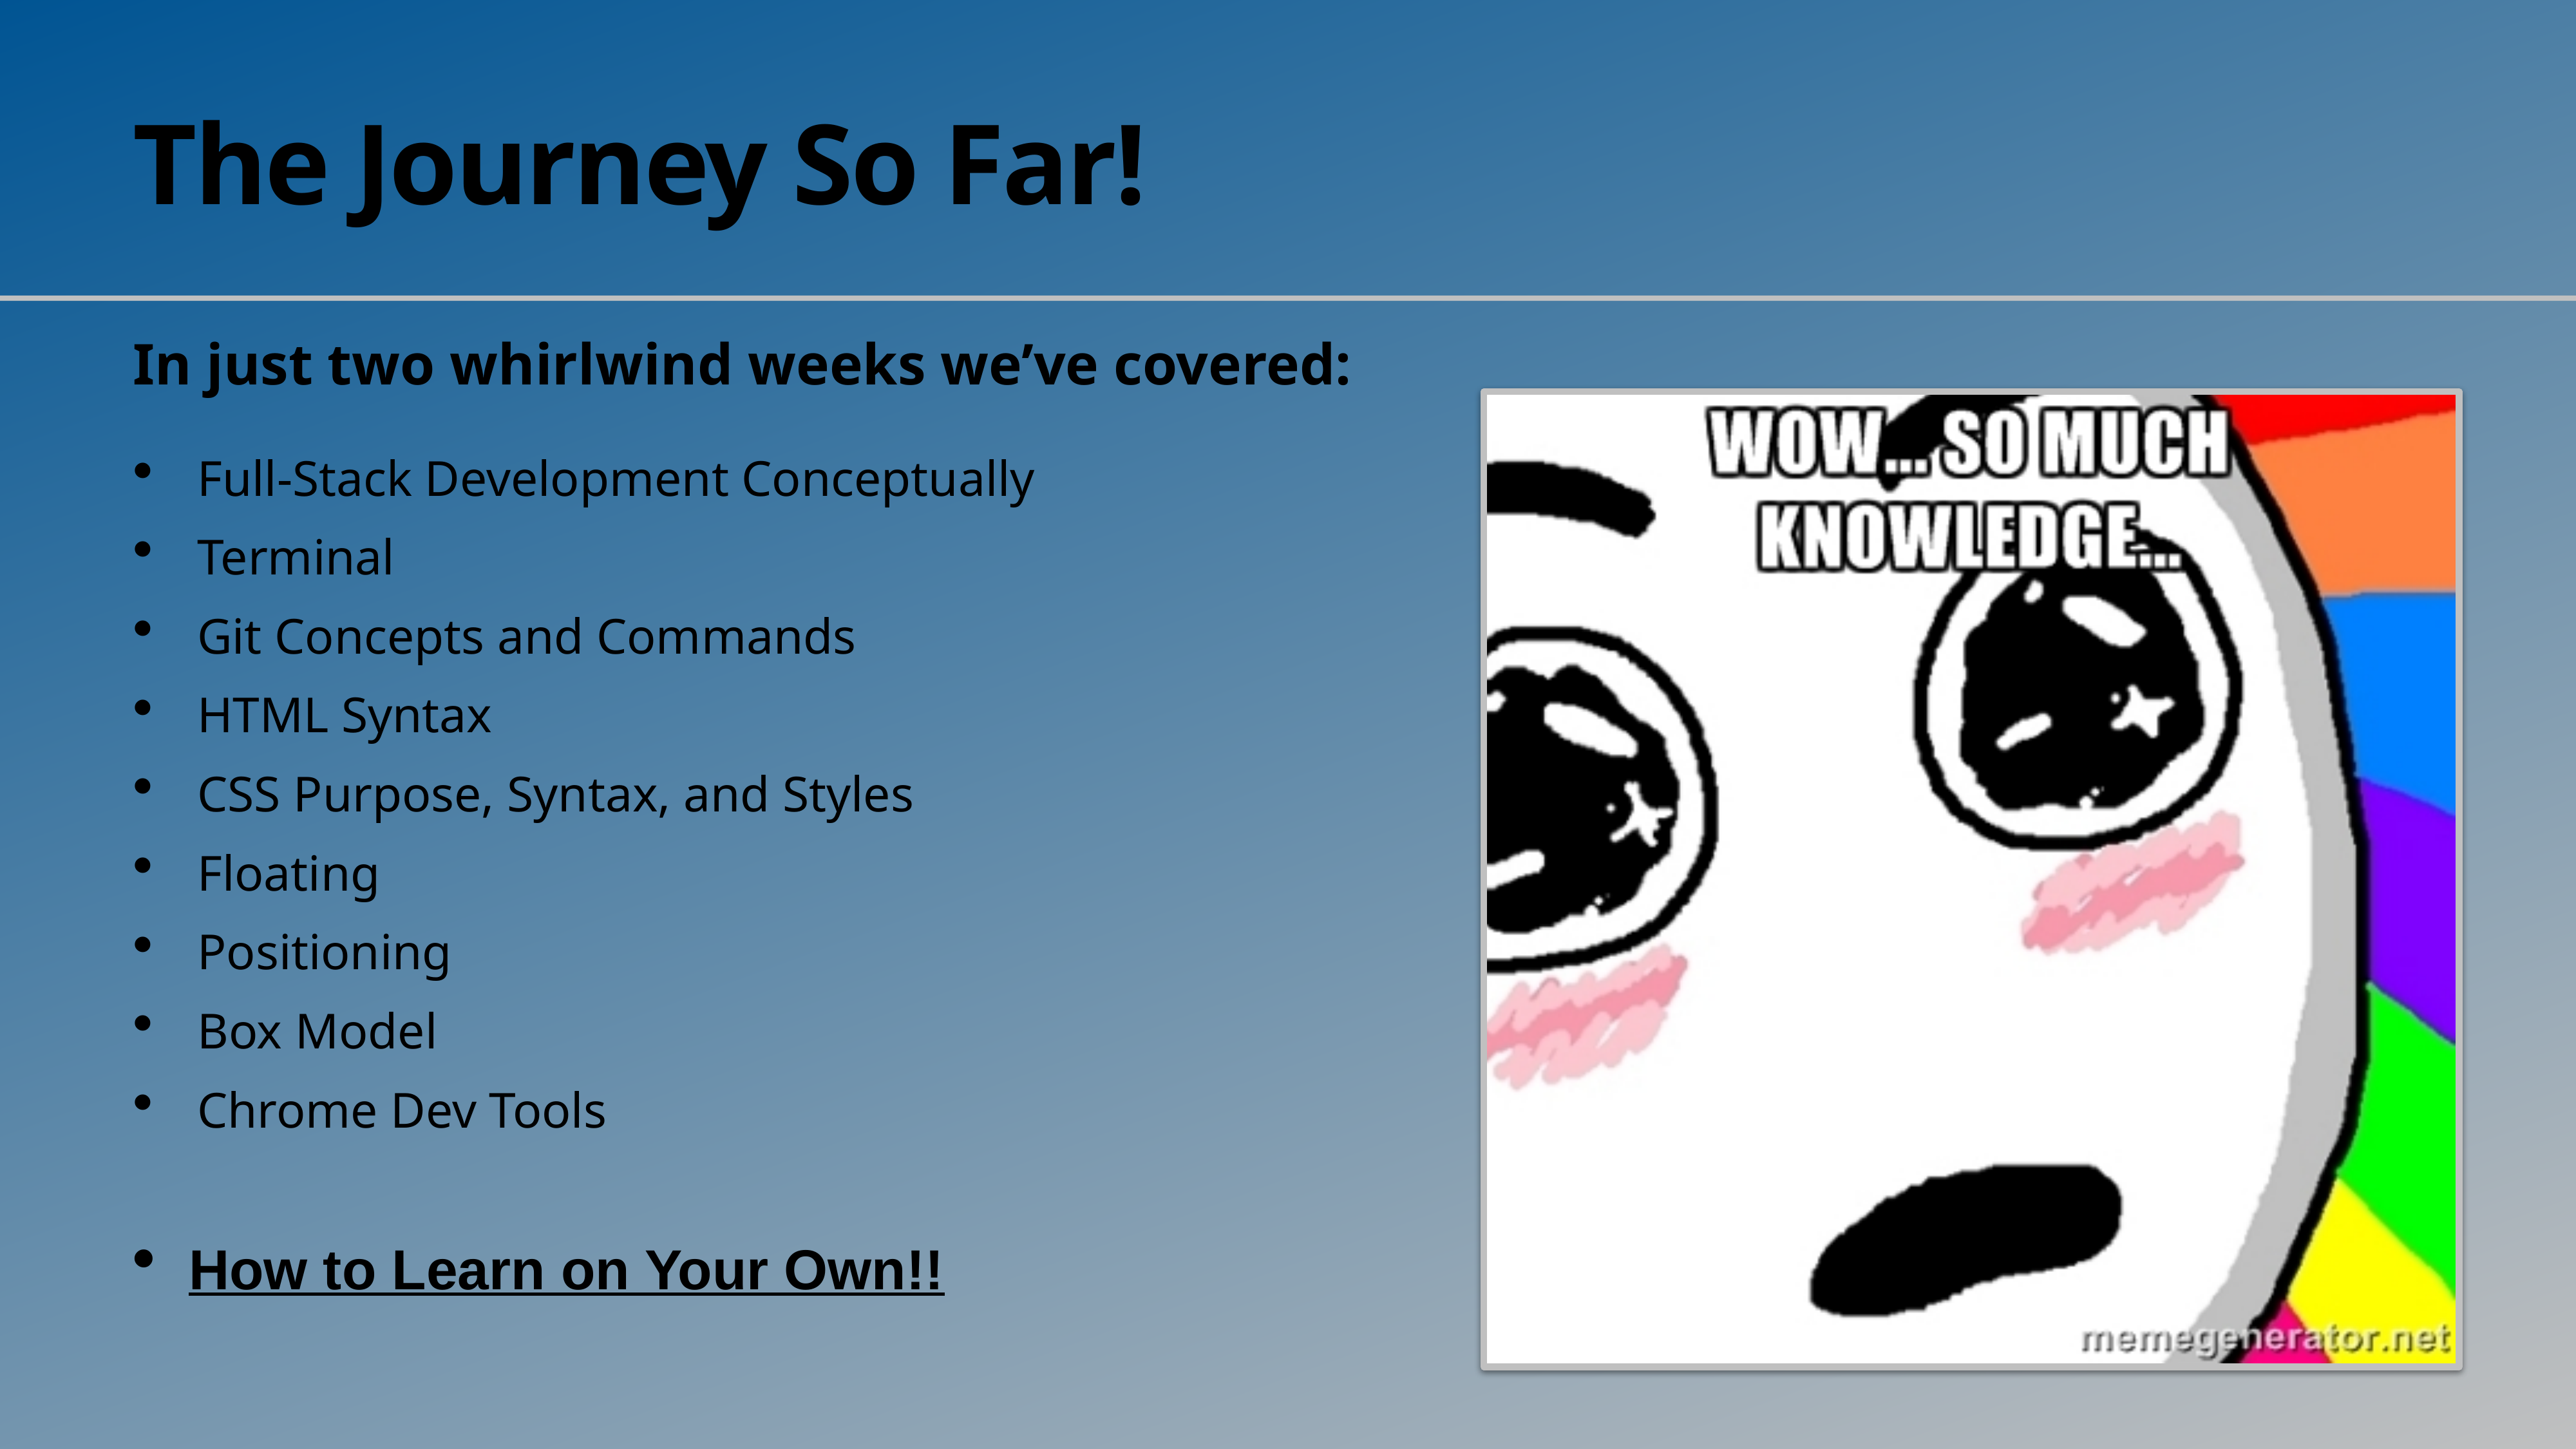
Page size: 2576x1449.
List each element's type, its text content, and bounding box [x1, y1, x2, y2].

picture [1487, 395, 2456, 1364]
list In just two whirlwind weeks we’ve covered: [127, 330, 2449, 421]
list Full-Stack Development Conceptually Terminal Git Concepts and Commands HTML Syntax CSS Purpose, Syntax, and Styles Floating Positioning Box Model Chrome Dev Tools [127, 448, 1161, 1164]
text_box How to Learn on Your Own!! [127, 1227, 1037, 1306]
title The Journey So Far! [127, 113, 1161, 266]
